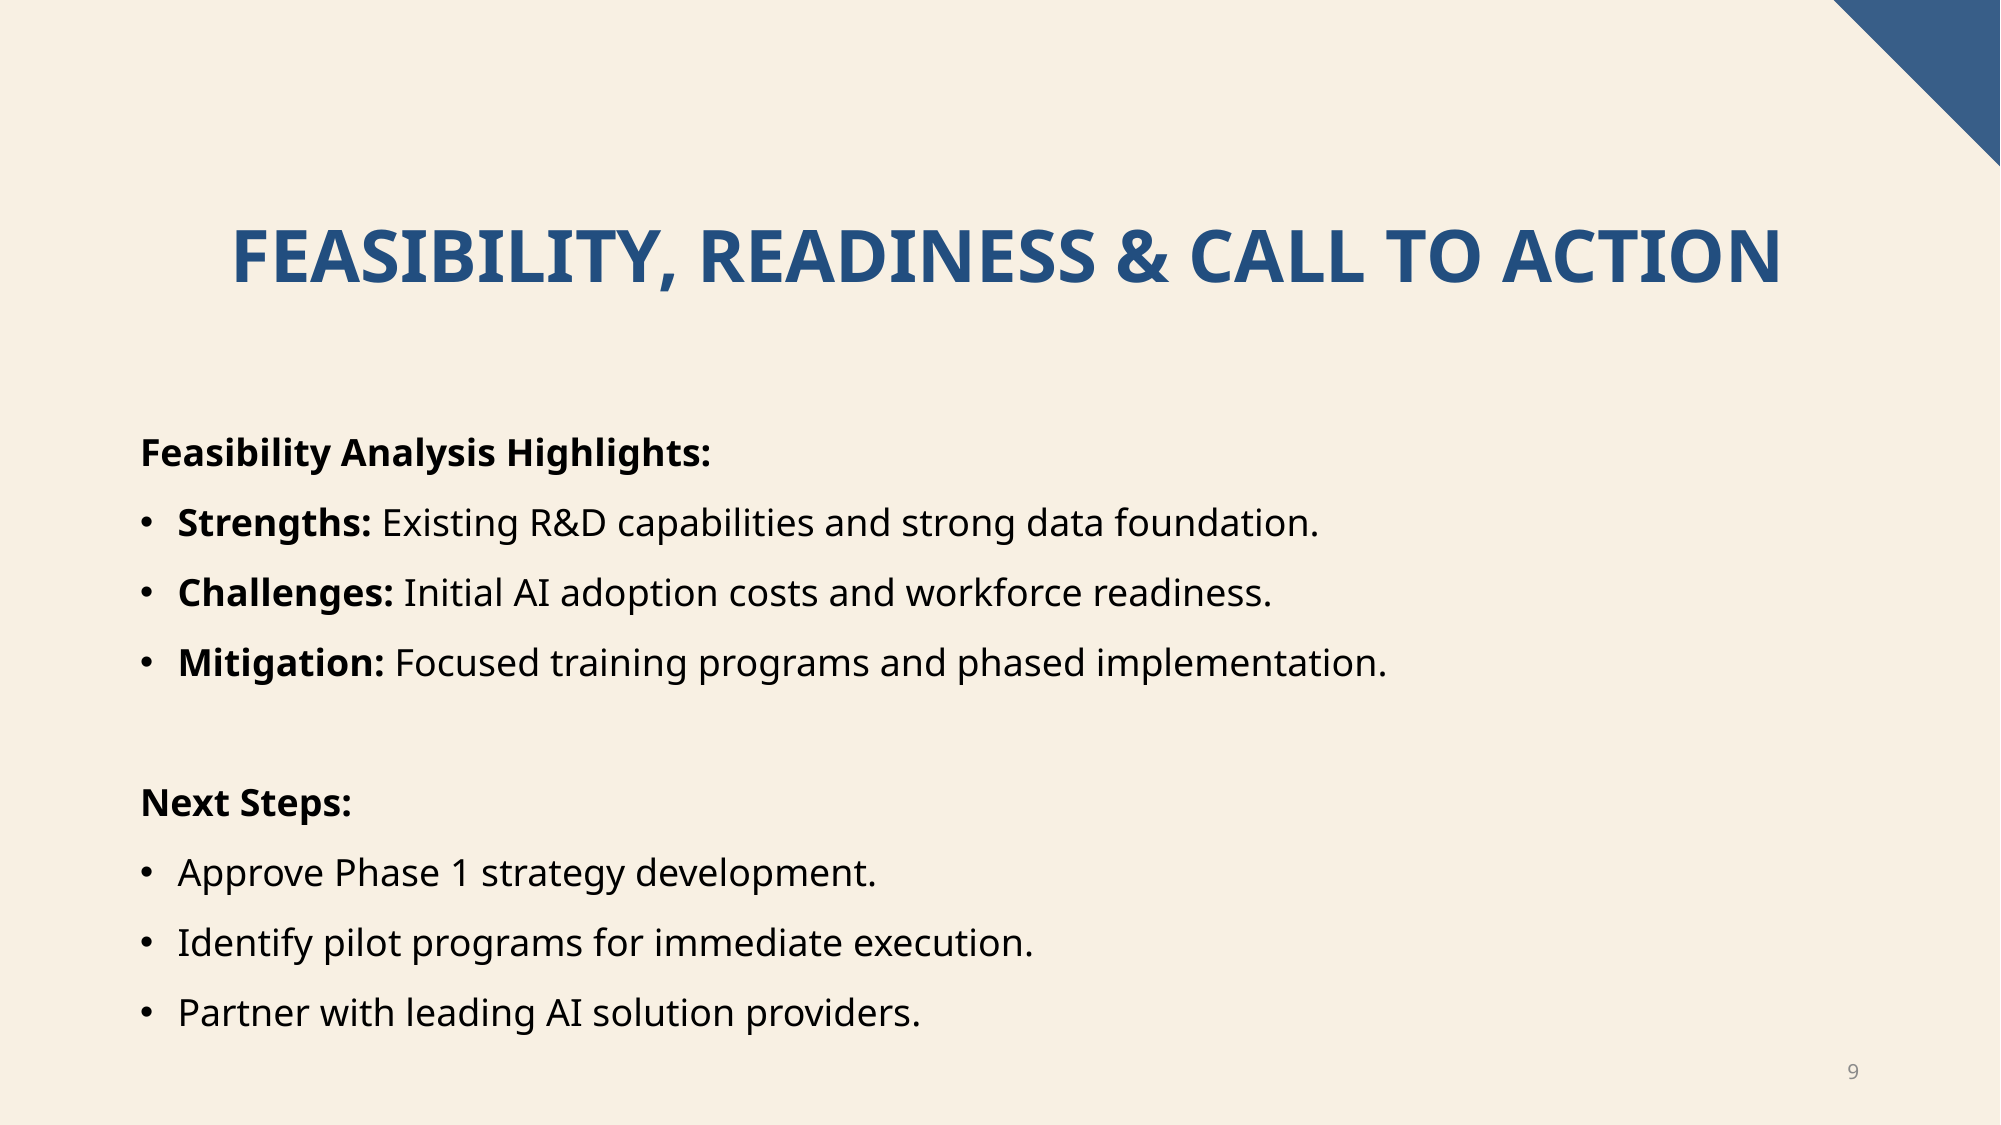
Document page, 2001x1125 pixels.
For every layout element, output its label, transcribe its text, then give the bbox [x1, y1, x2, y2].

title Feasibility, Readiness & Call to Action [0, 212, 2000, 307]
slide_number 9 [1799, 1042, 1875, 1103]
list Feasibility Analysis Highlights: Strengths: Existing R&D capabilities and strong data foundation. Challenges: Initial AI adoption costs and workforce readiness. Mitigation: Focused training programs and phased implementation. Next Steps: Approve Phase 1 strategy development. Identify pilot programs for immediate execution. Partner with leading AI solution providers. [125, 421, 1533, 1103]
